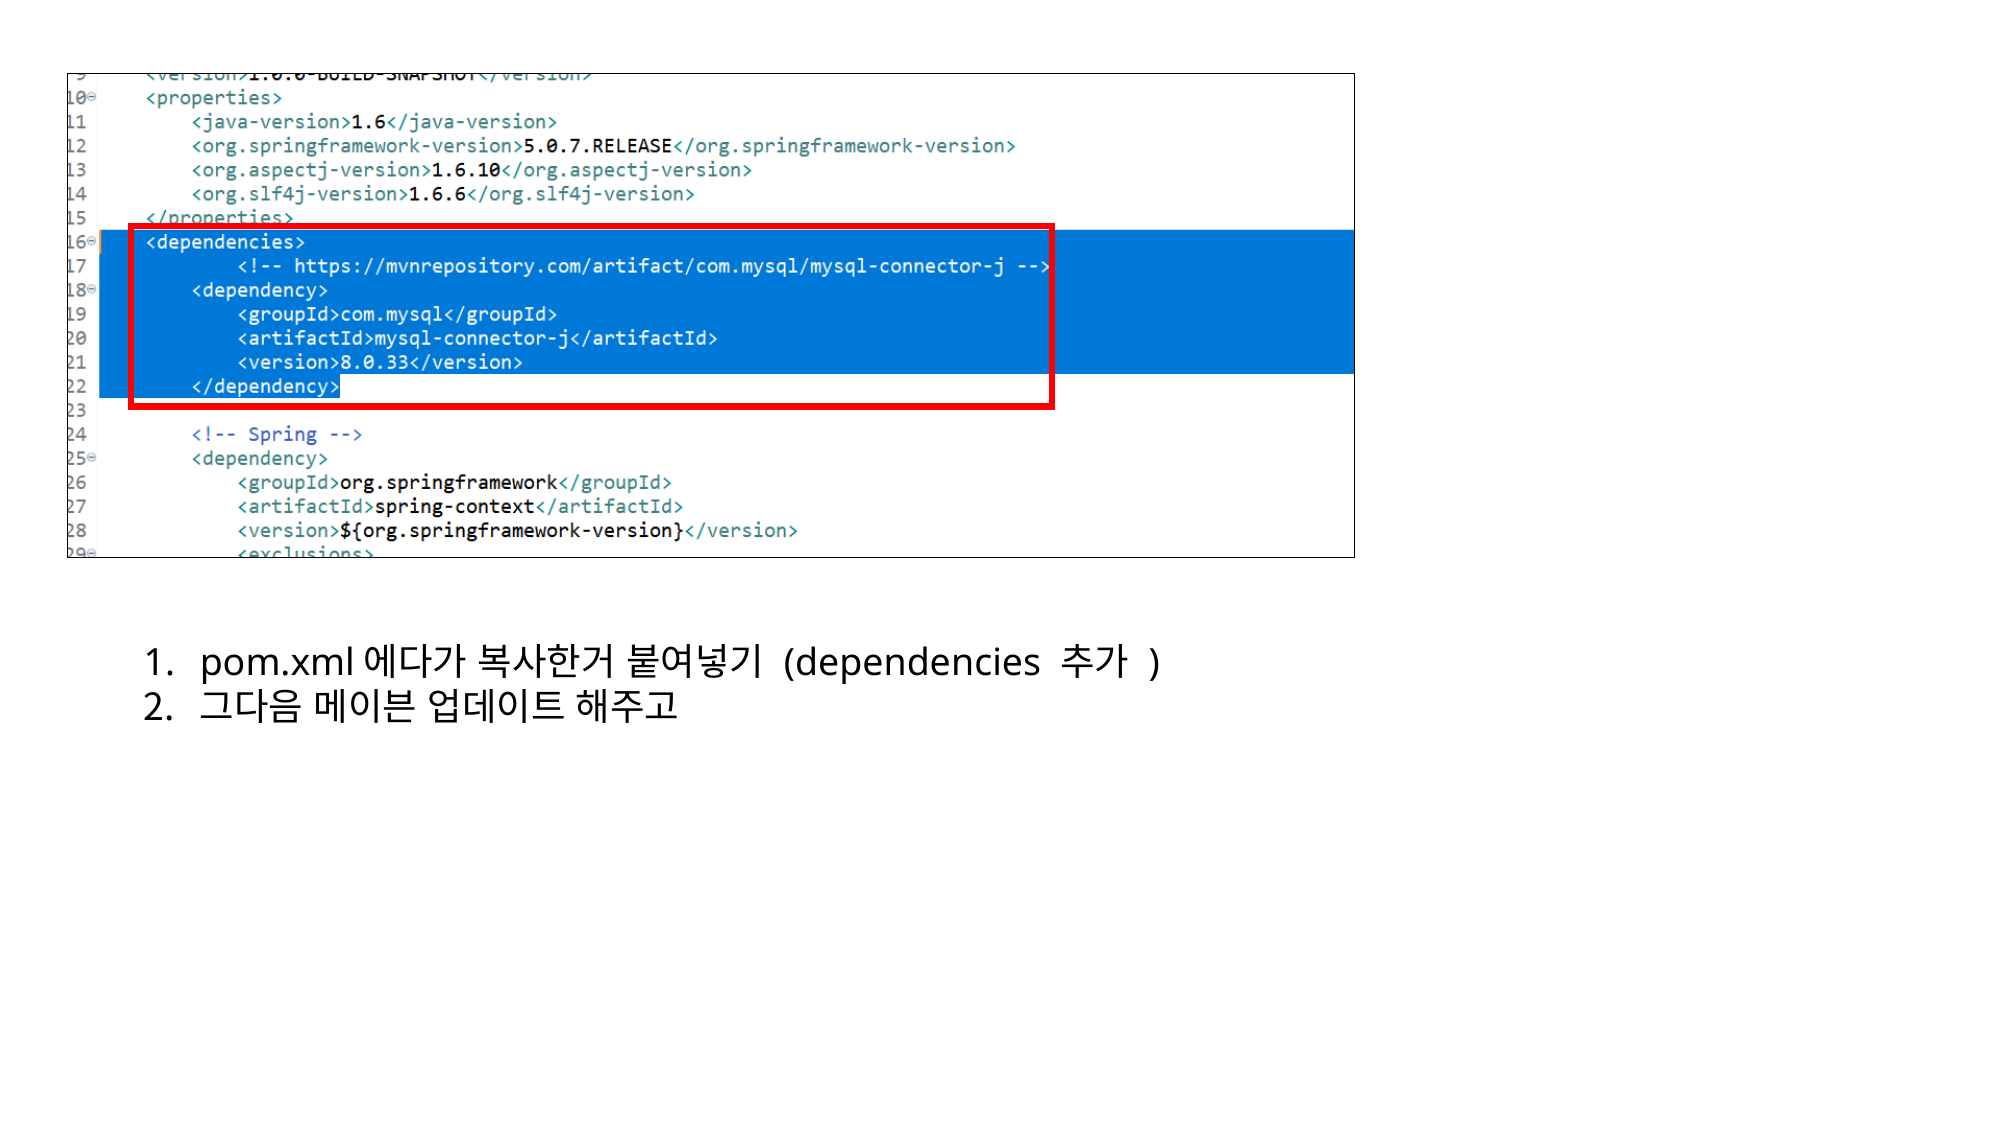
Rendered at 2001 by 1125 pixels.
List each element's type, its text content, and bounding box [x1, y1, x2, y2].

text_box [67, 73, 1355, 558]
text_box pom.xml에다가 복사한거 붙여넣기 (dependencies 추가 ) 그다음 메이븐 업데이트 해주고 [128, 630, 1175, 736]
